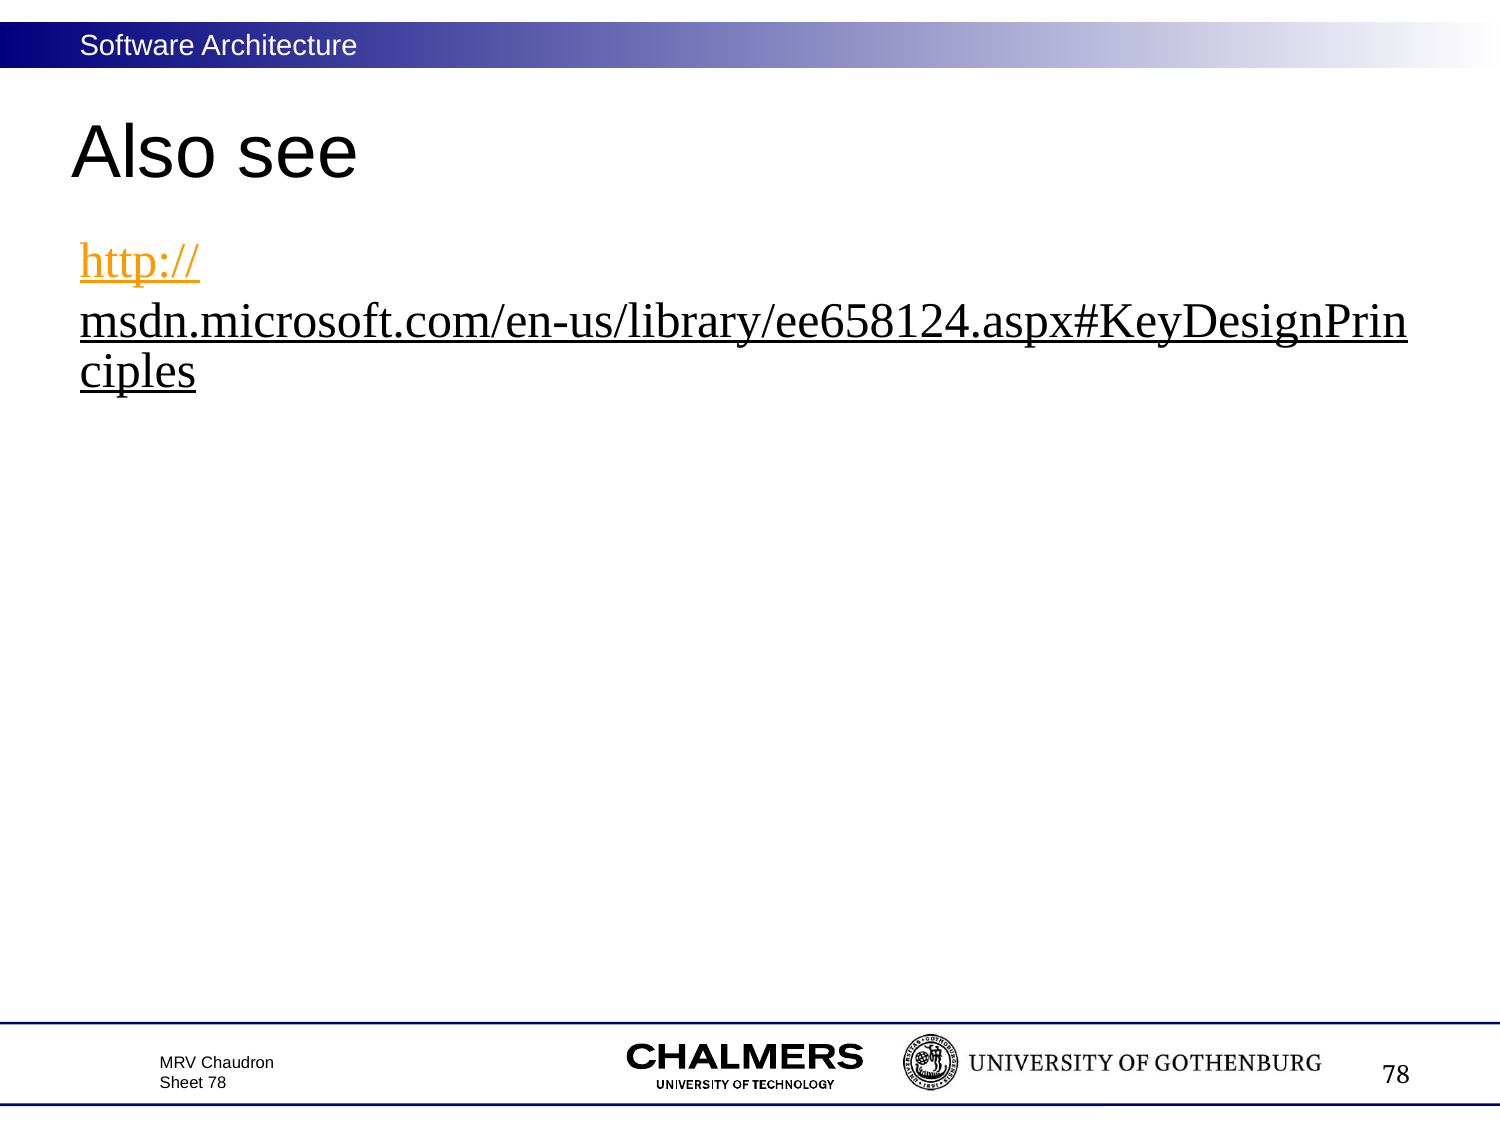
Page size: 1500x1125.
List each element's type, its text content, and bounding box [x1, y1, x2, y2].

slide_number 78 [1074, 1024, 1426, 1101]
footer MRV Chaudron Sheet 78 [144, 1024, 1356, 1100]
text_box http://msdn.microsoft.com/en-us/library/ee658124.aspx#KeyDesignPrinciples [64, 219, 1424, 415]
title Also see [56, 85, 1460, 210]
